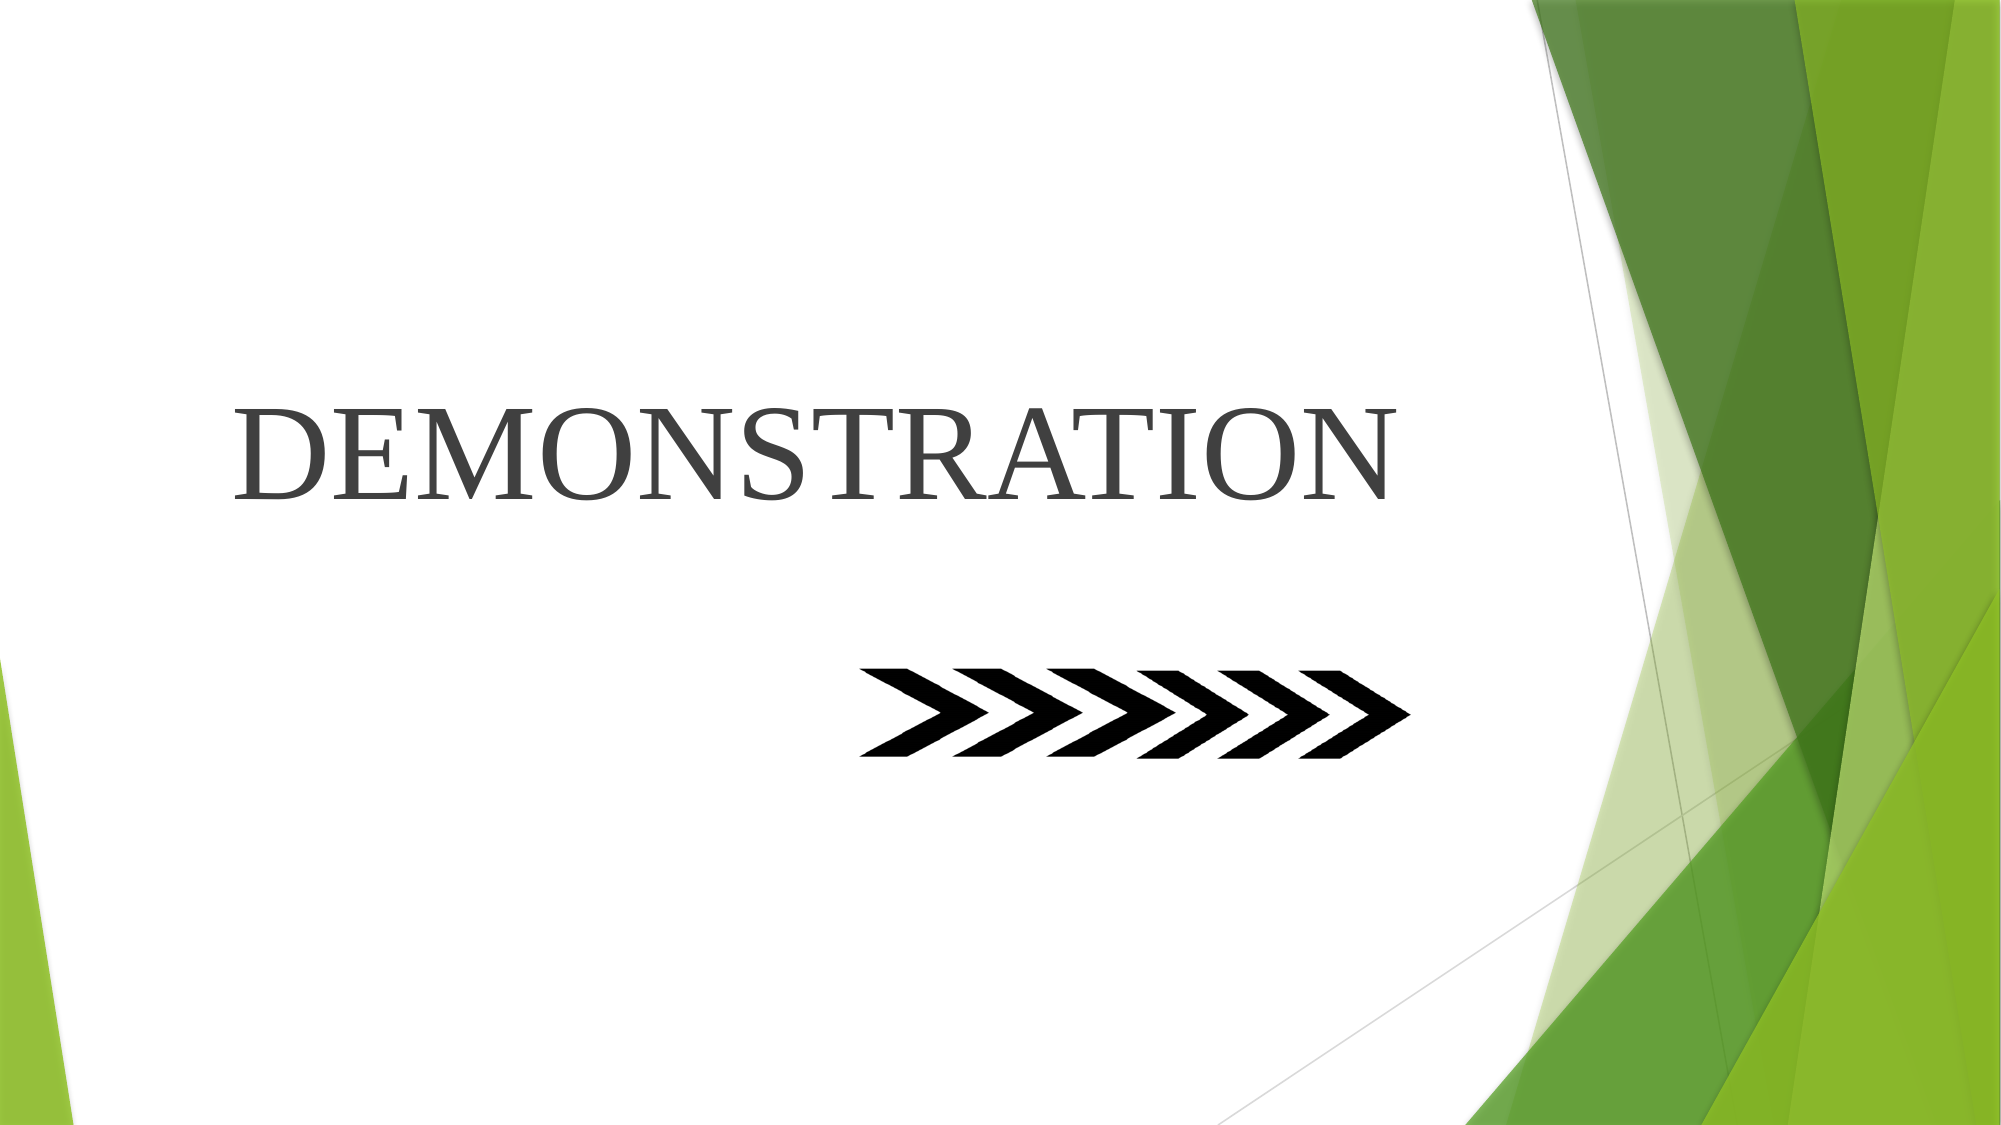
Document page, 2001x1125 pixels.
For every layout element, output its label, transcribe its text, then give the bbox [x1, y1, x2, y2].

list DEMONSTRATION [111, 354, 1522, 992]
picture [827, 636, 1433, 791]
